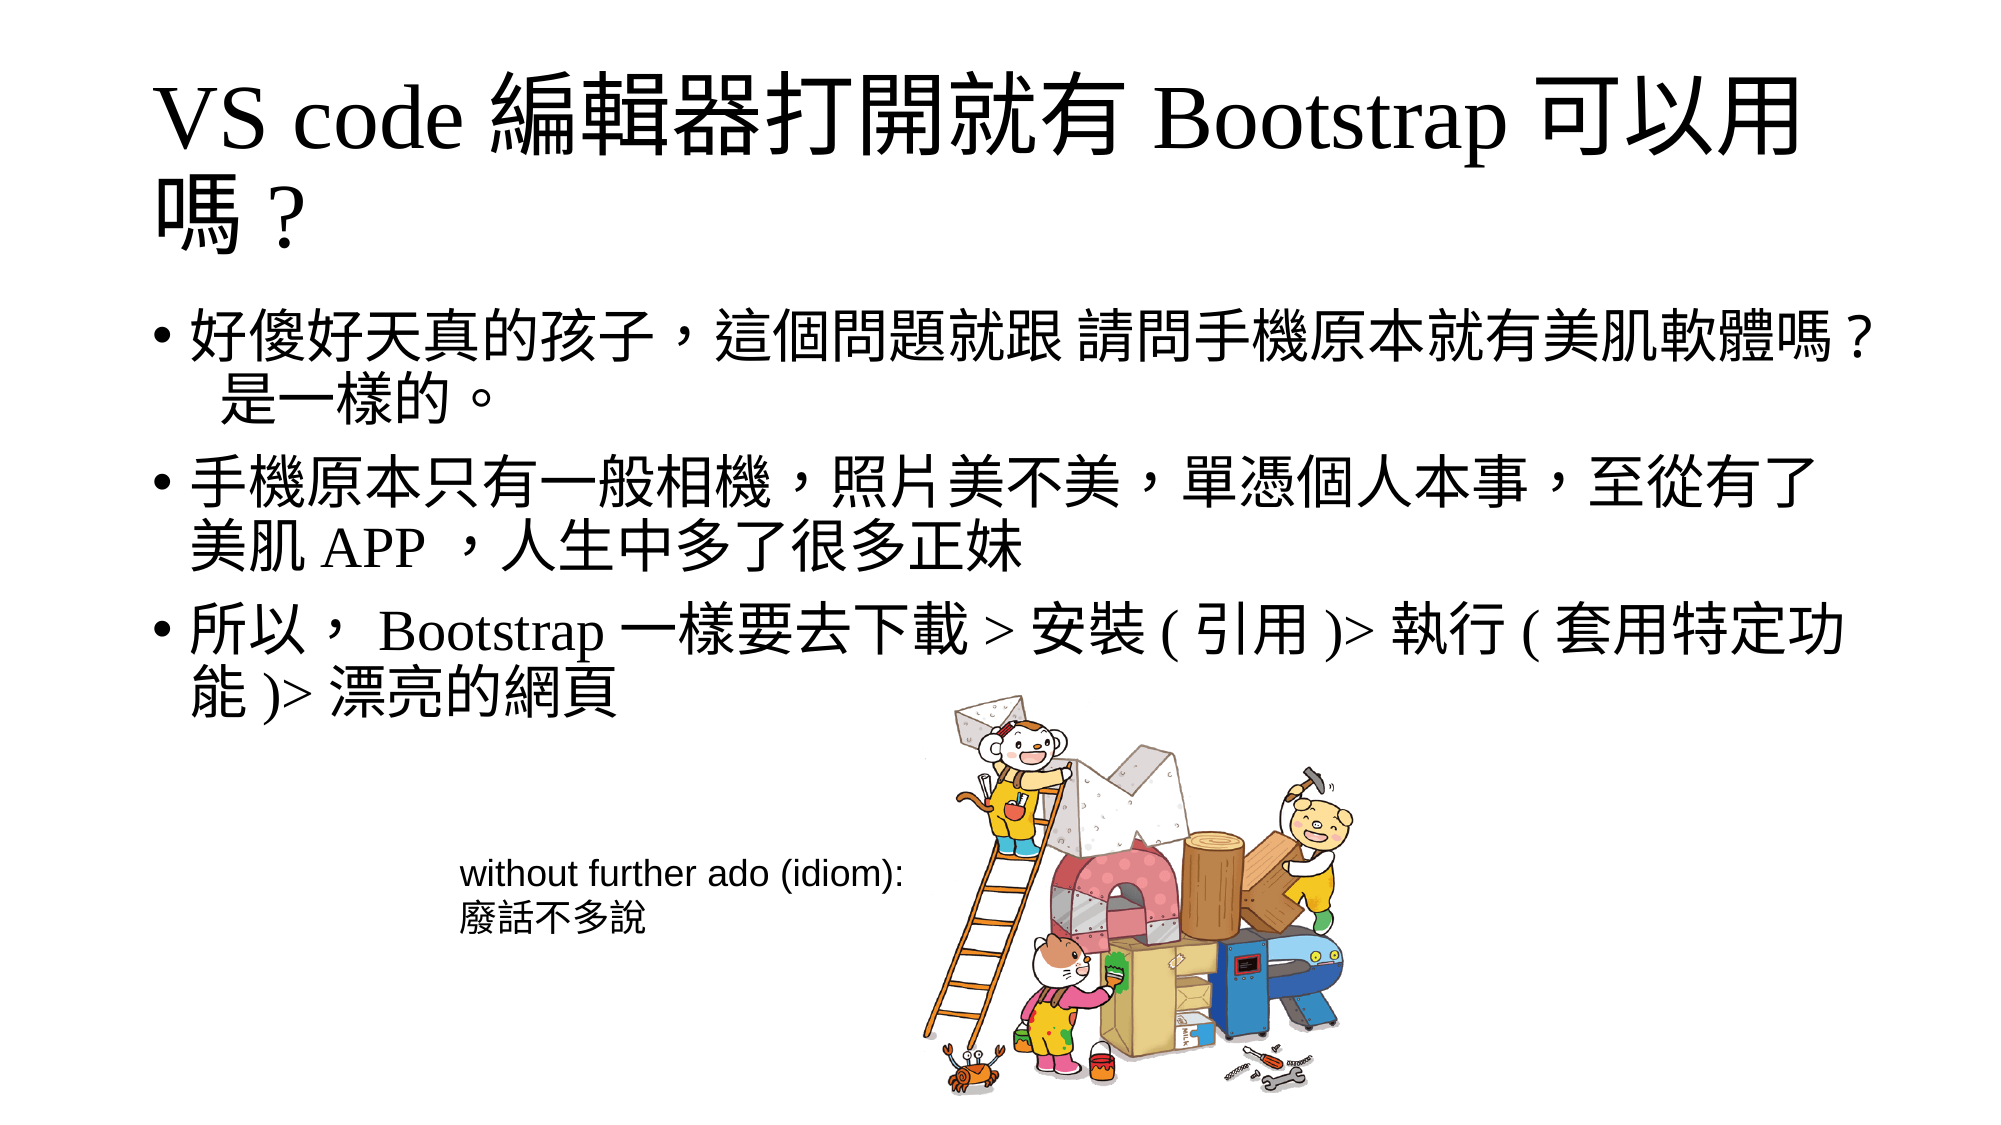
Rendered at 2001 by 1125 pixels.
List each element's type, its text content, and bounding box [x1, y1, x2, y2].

picture [922, 694, 1354, 1096]
text_box without further ado (idiom): 廢話不多說 [444, 842, 920, 947]
list 好傻好天真的孩子，這個問題就跟 請問手機原本就有美肌軟體嗎? 是一樣的。 手機原本只有一般相機，照片美不美，單憑個人本事，至從有了美肌APP，人生中多了很多正妹 所以，Bootstrap一樣要去下載>安裝(引用)>執行(套用特定功能)>漂亮的網頁 [137, 299, 1863, 1014]
title VS code編輯器打開就有Bootstrap可以用嗎? [137, 59, 1863, 278]
